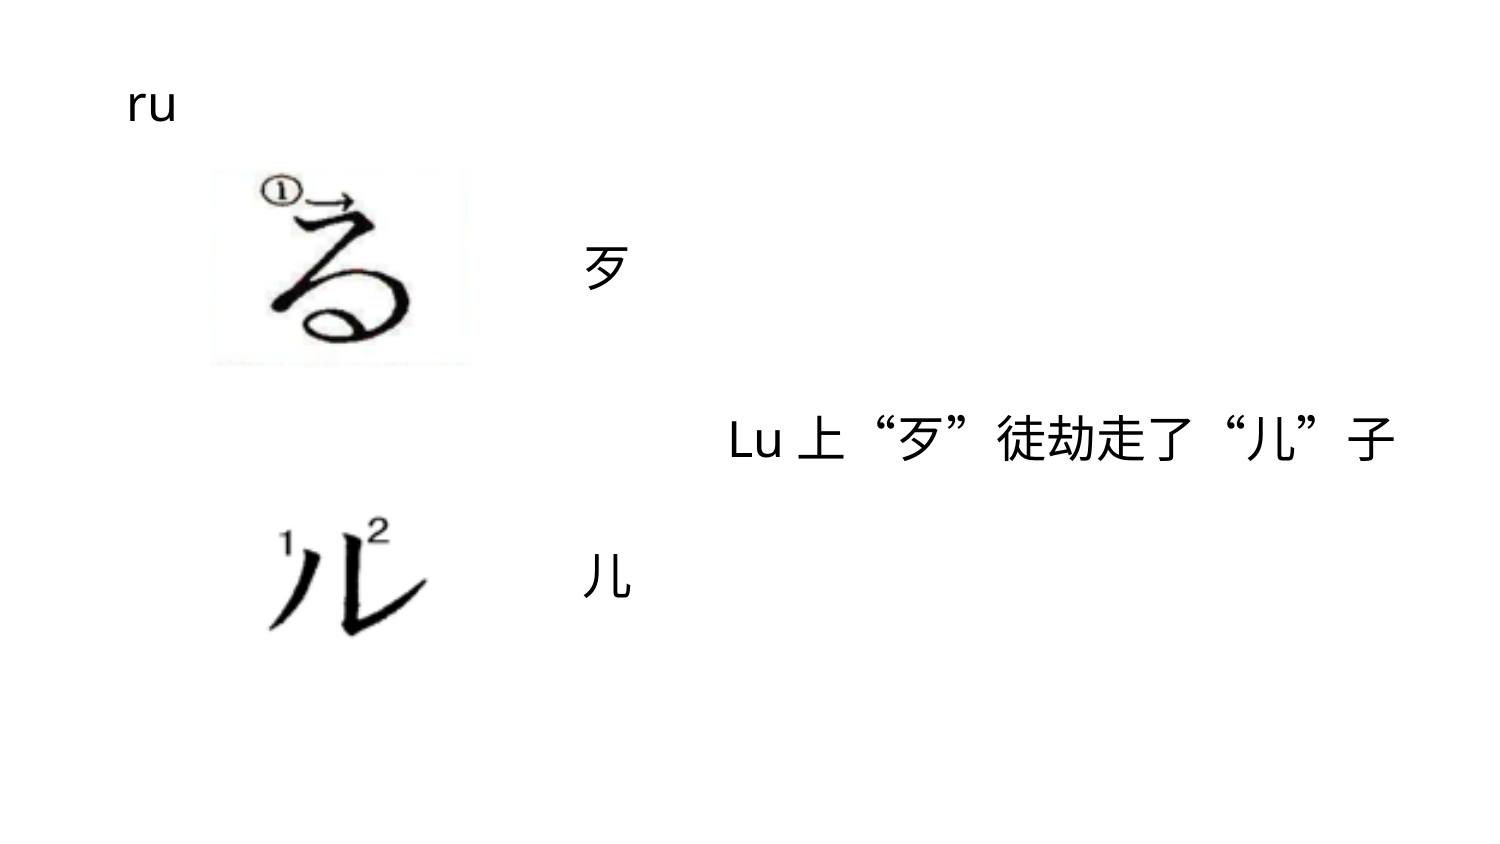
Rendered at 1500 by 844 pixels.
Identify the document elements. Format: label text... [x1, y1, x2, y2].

text_box 歹 [568, 229, 687, 305]
text_box Lu上“歹”徒劫走了“儿”子 [712, 399, 1461, 475]
text_box ru [111, 64, 211, 140]
text_box 儿 [568, 537, 663, 613]
picture [210, 169, 472, 677]
